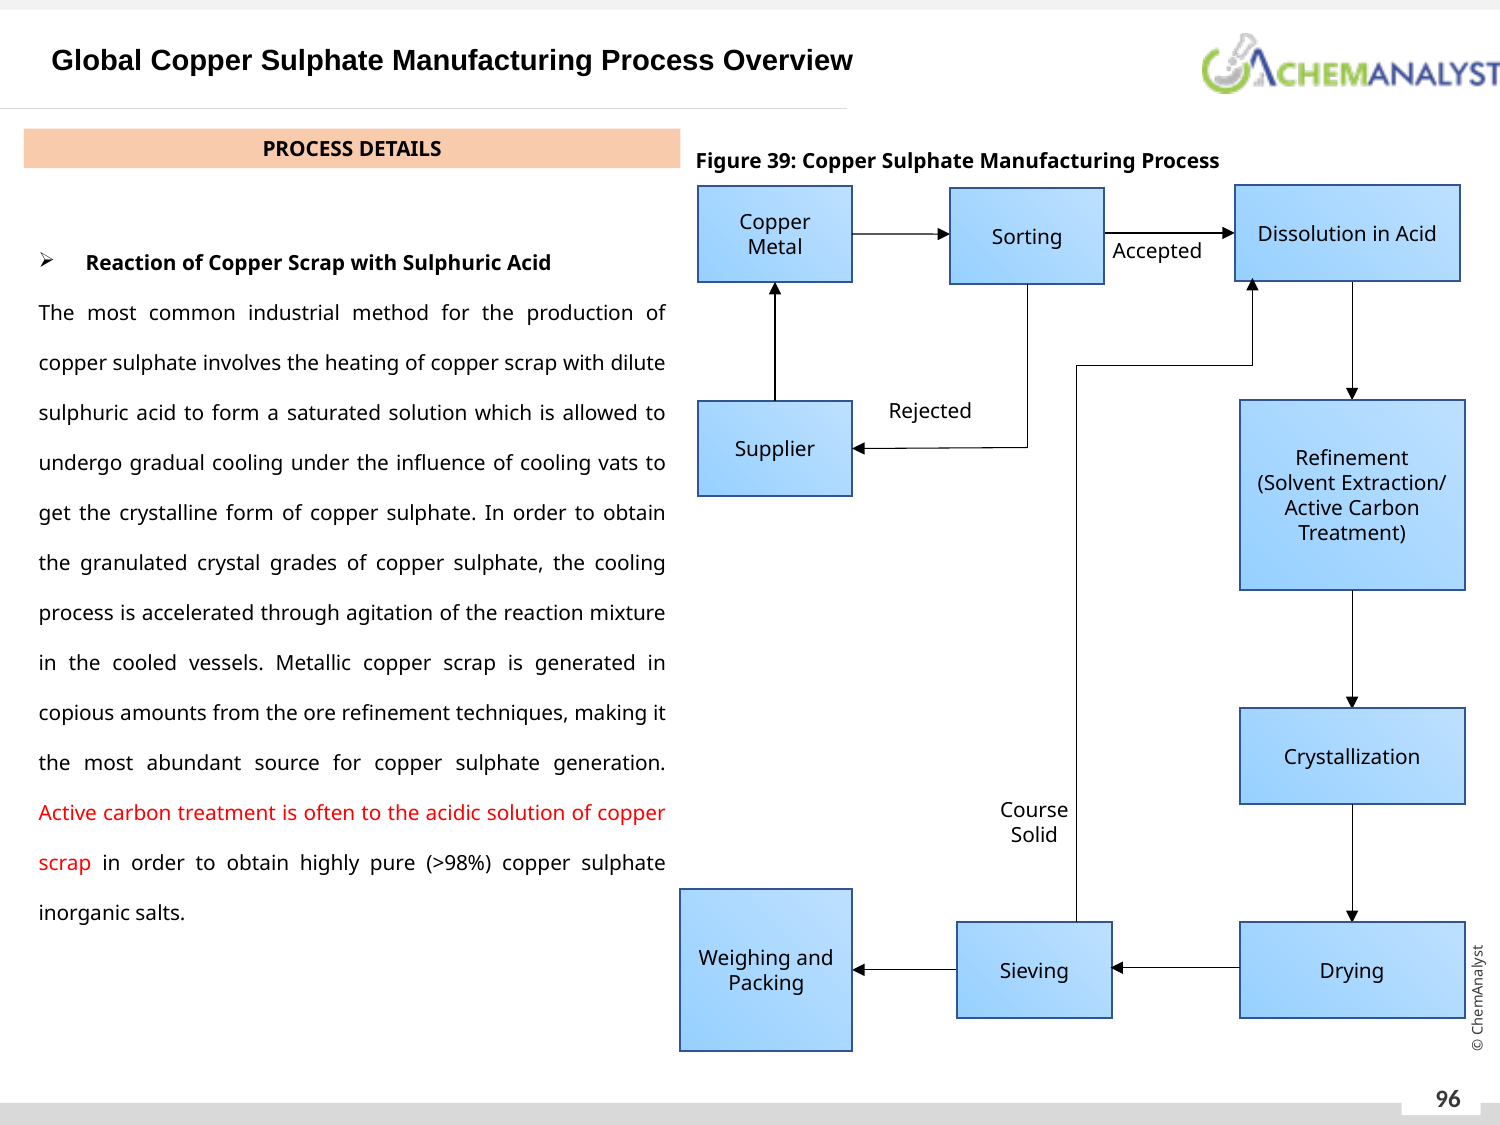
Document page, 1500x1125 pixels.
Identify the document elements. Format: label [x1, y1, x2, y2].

picture [1202, 33, 1500, 94]
text_box [23, 128, 1353, 181]
text_box [23, 184, 1465, 1051]
text_box [36, 33, 1368, 84]
